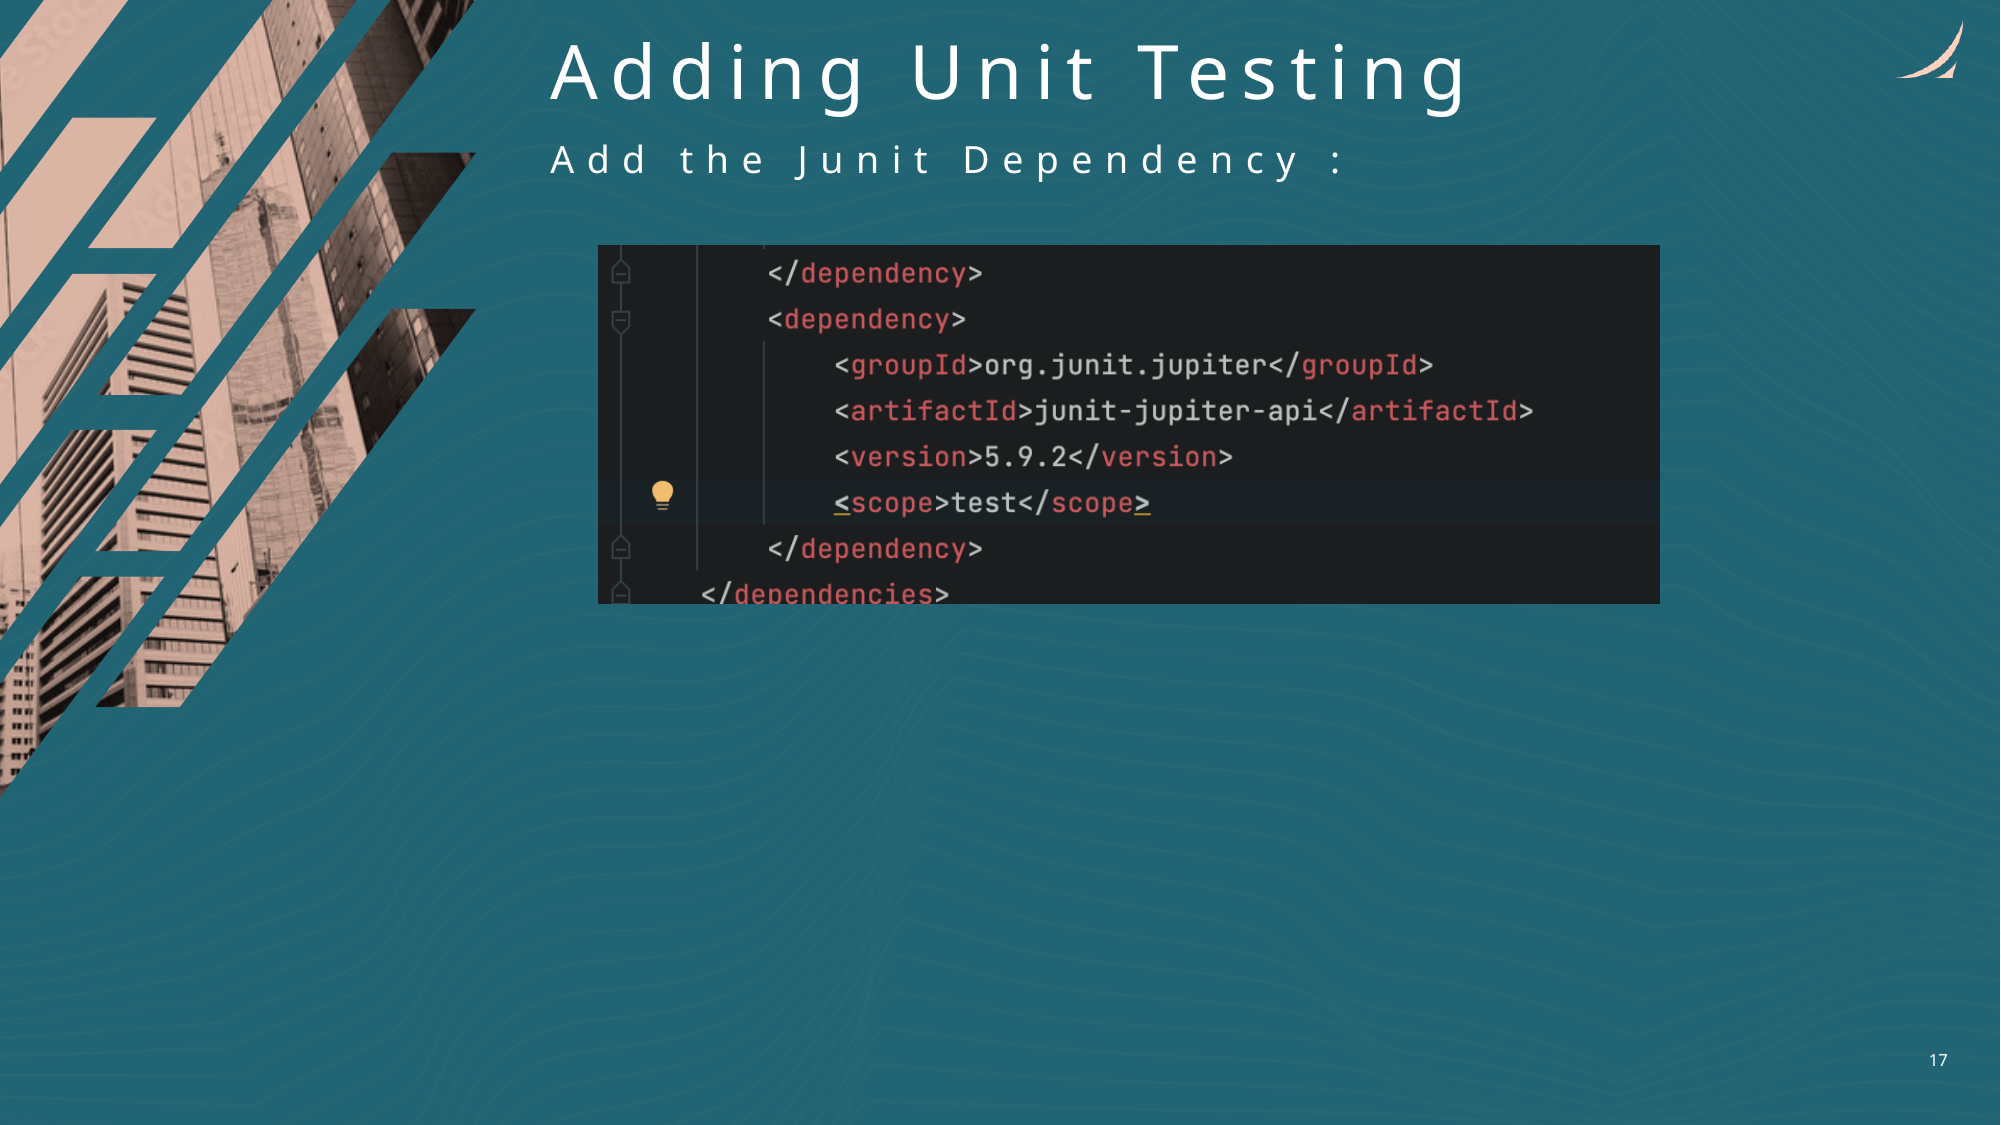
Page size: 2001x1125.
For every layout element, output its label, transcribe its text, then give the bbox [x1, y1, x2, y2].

slide_number 17 [1512, 1042, 1963, 1103]
title Add the Junit Dependency : [535, 133, 1911, 246]
picture [598, 245, 1660, 604]
text_box Adding Unit Testing [535, 27, 1869, 111]
